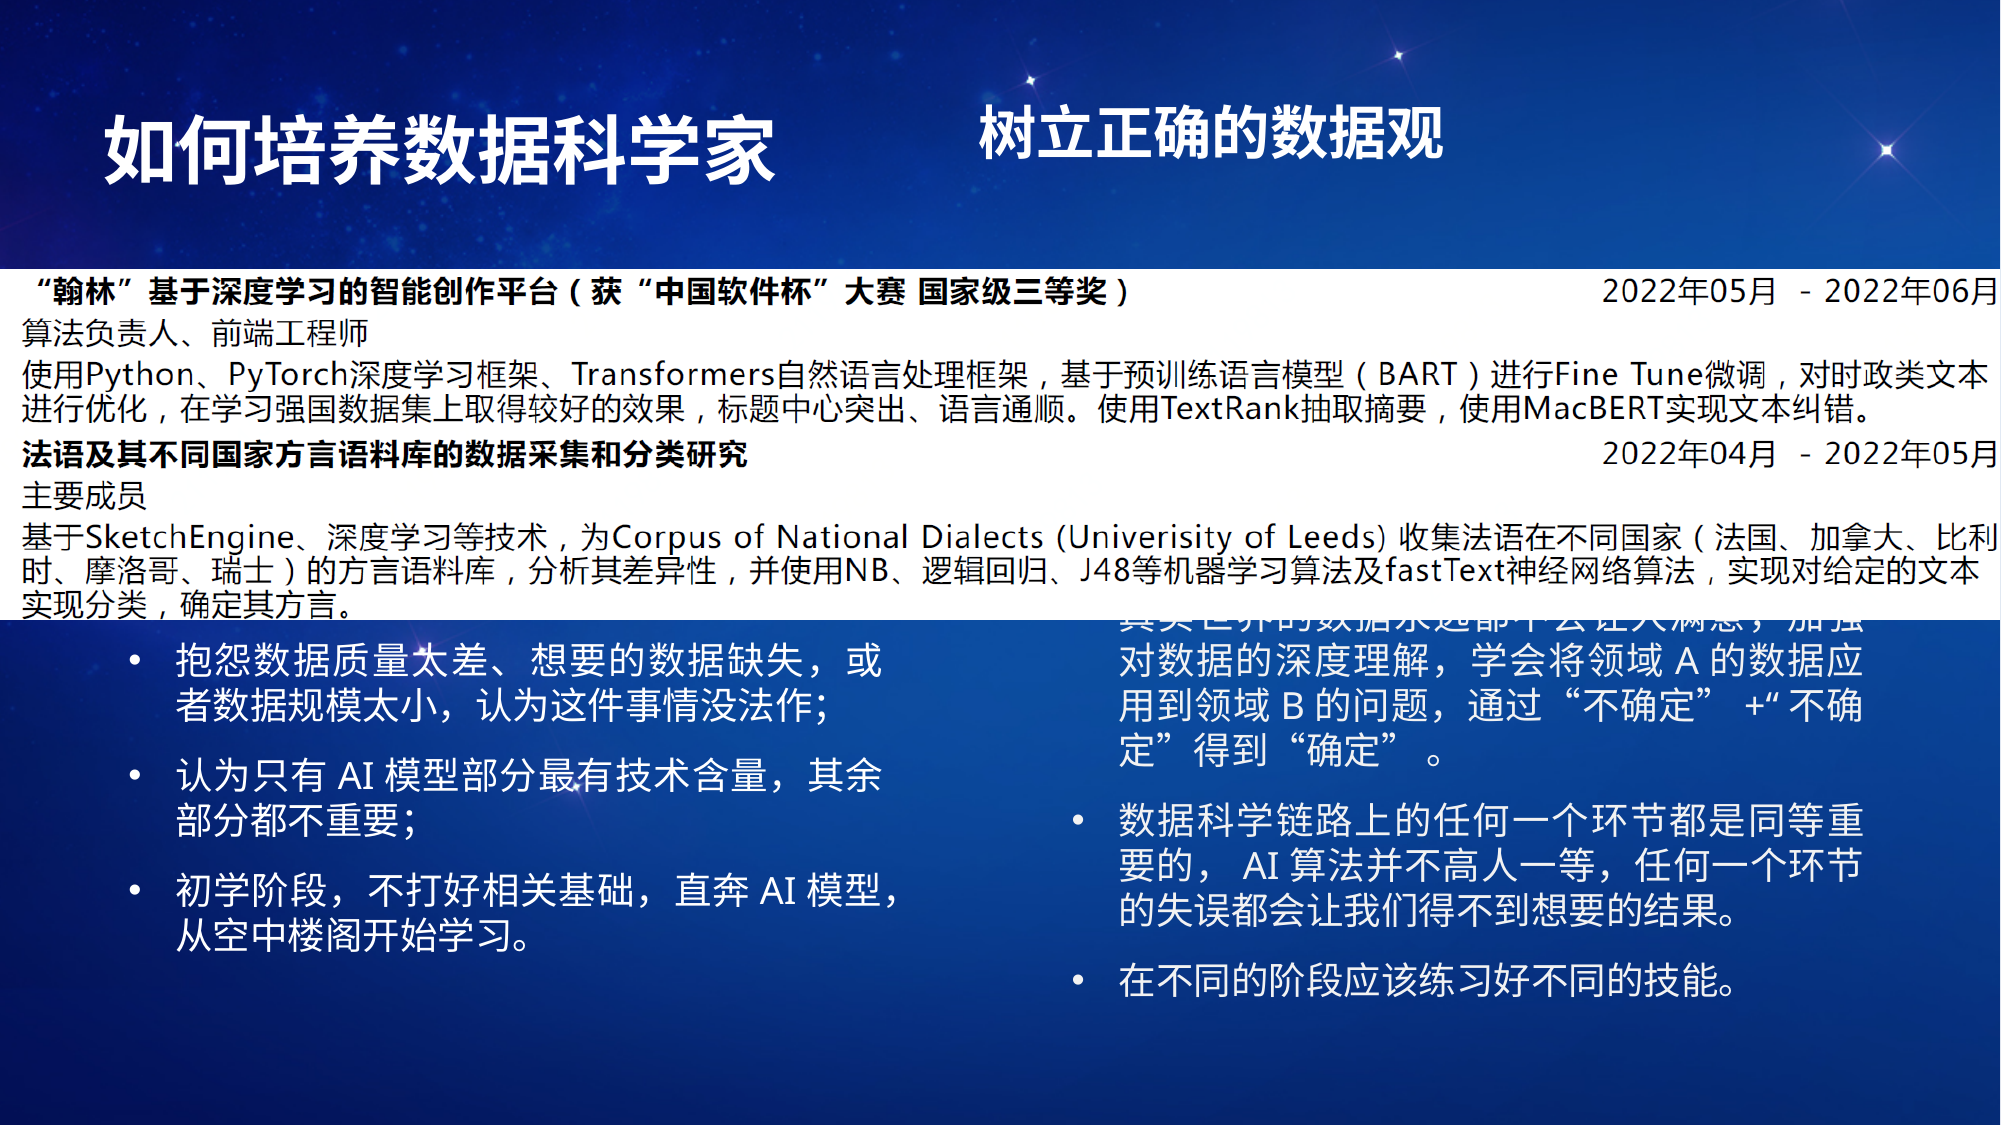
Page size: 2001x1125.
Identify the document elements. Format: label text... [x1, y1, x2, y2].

text_box 正确观念 数据科学解法的选择更多是依靠业务驱动，解法的价值由业务成果来体现。 一个工作的难度由待解决问题的复杂度决定，而不由解法的复杂程度决定。 真实世界的数据永远都不会让人满意，加强对数据的深度理解，学会将领域A的数据应用到领域B的问题，通过“不确定”+“不确定”得到“确定” 。 数据科学链路上的任何一个环节都是同等重要的，AI算法并不高人一等，任何一个环节的失误都会让我们得不到想要的结果。 在不同的阶段应该练习好不同的技能。 [1056, 620, 1880, 1010]
text_box 误区表现 拿着锤子找钉子，有了一个模型或者方法论，一定要想法设法把它用上去； 容易选择过于复杂的模型，以体现自己的技术能力，生怕用的模型简单，被认为工作没有难度和价值； 抱怨数据质量太差、想要的数据缺失，或者数据规模太小，认为这件事情没法作； 认为只有AI模型部分最有技术含量，其余部分都不重要； 初学阶段，不打好相关基础，直奔AI模型，从空中楼阁开始学习。 [113, 620, 898, 965]
text_box 树立正确的数据观 [823, 88, 1600, 174]
text_box 如何培养数据科学家 [88, 51, 923, 202]
picture [0, 0, 2001, 1125]
